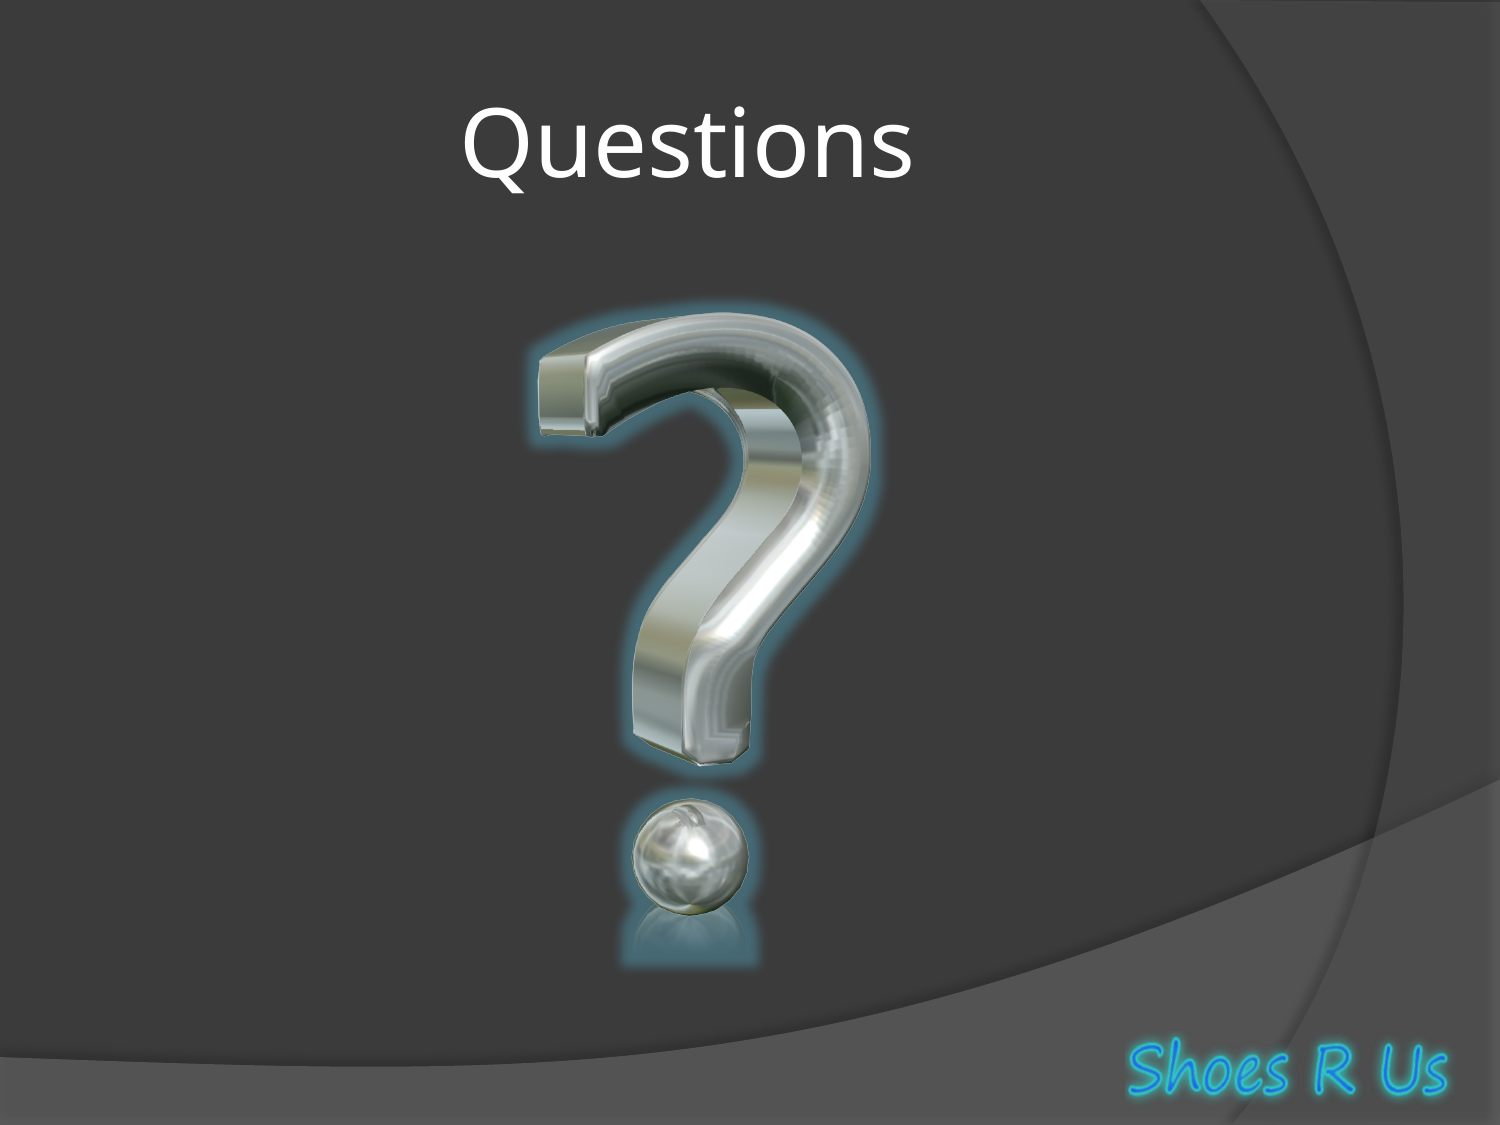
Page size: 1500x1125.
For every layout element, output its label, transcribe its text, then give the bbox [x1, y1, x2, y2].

picture [1124, 1031, 1463, 1120]
title Questions [75, 45, 1301, 233]
picture [537, 312, 871, 957]
